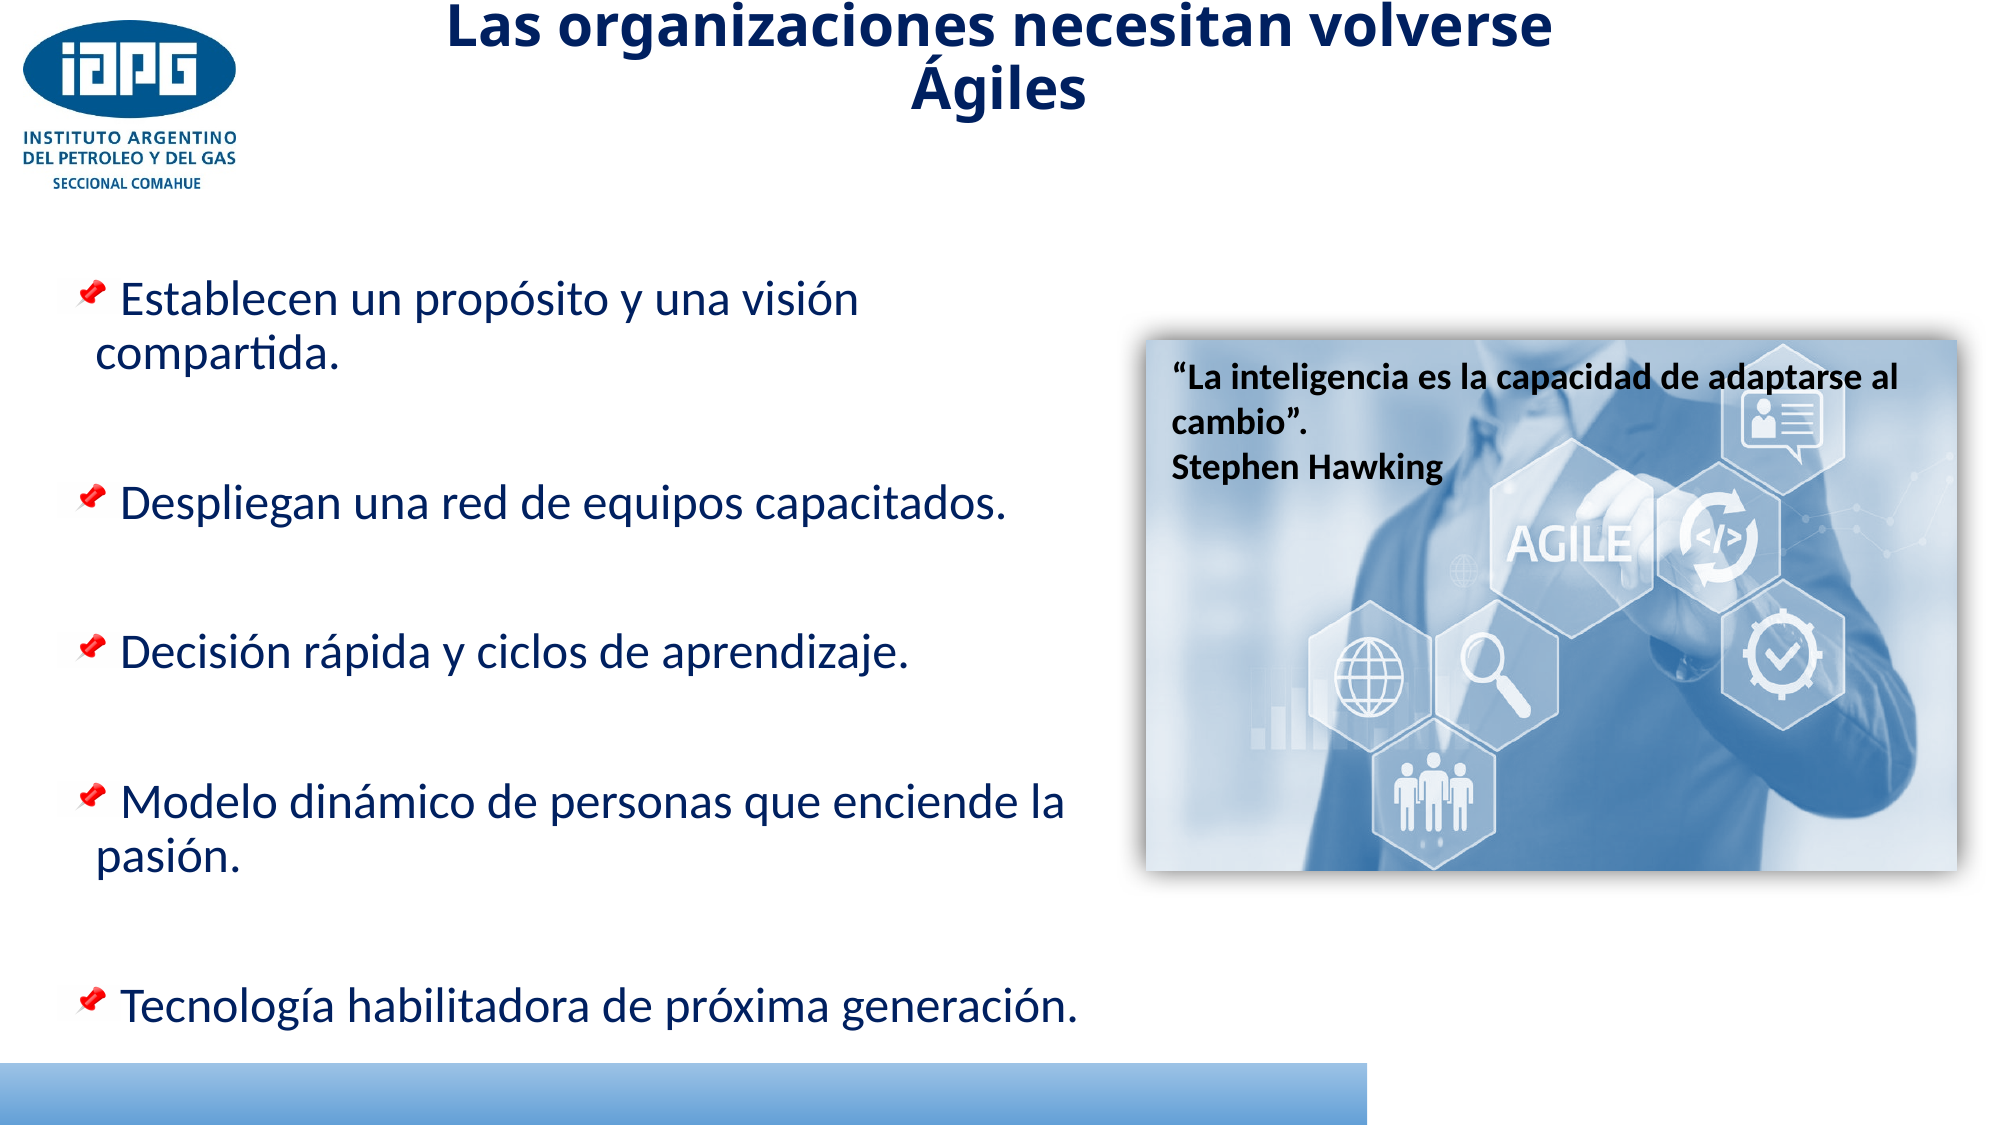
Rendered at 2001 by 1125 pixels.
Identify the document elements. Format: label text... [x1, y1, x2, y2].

picture [57, 985, 93, 1021]
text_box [1146, 341, 1957, 871]
picture [57, 278, 93, 314]
picture [57, 482, 93, 518]
text_box Establecen un propósito y una visión compartida. Despliegan una red de equipos capacitados. Decisión rápida y ciclos de aprendizaje. Modelo dinámico de personas que enciende la pasión. Tecnología habilitadora de próxima generación. [43, 271, 1102, 1034]
picture [23, 20, 236, 189]
picture [57, 632, 93, 668]
picture [57, 781, 93, 817]
text_box Las organizaciones necesitan volverse Ágiles [375, 0, 1624, 193]
